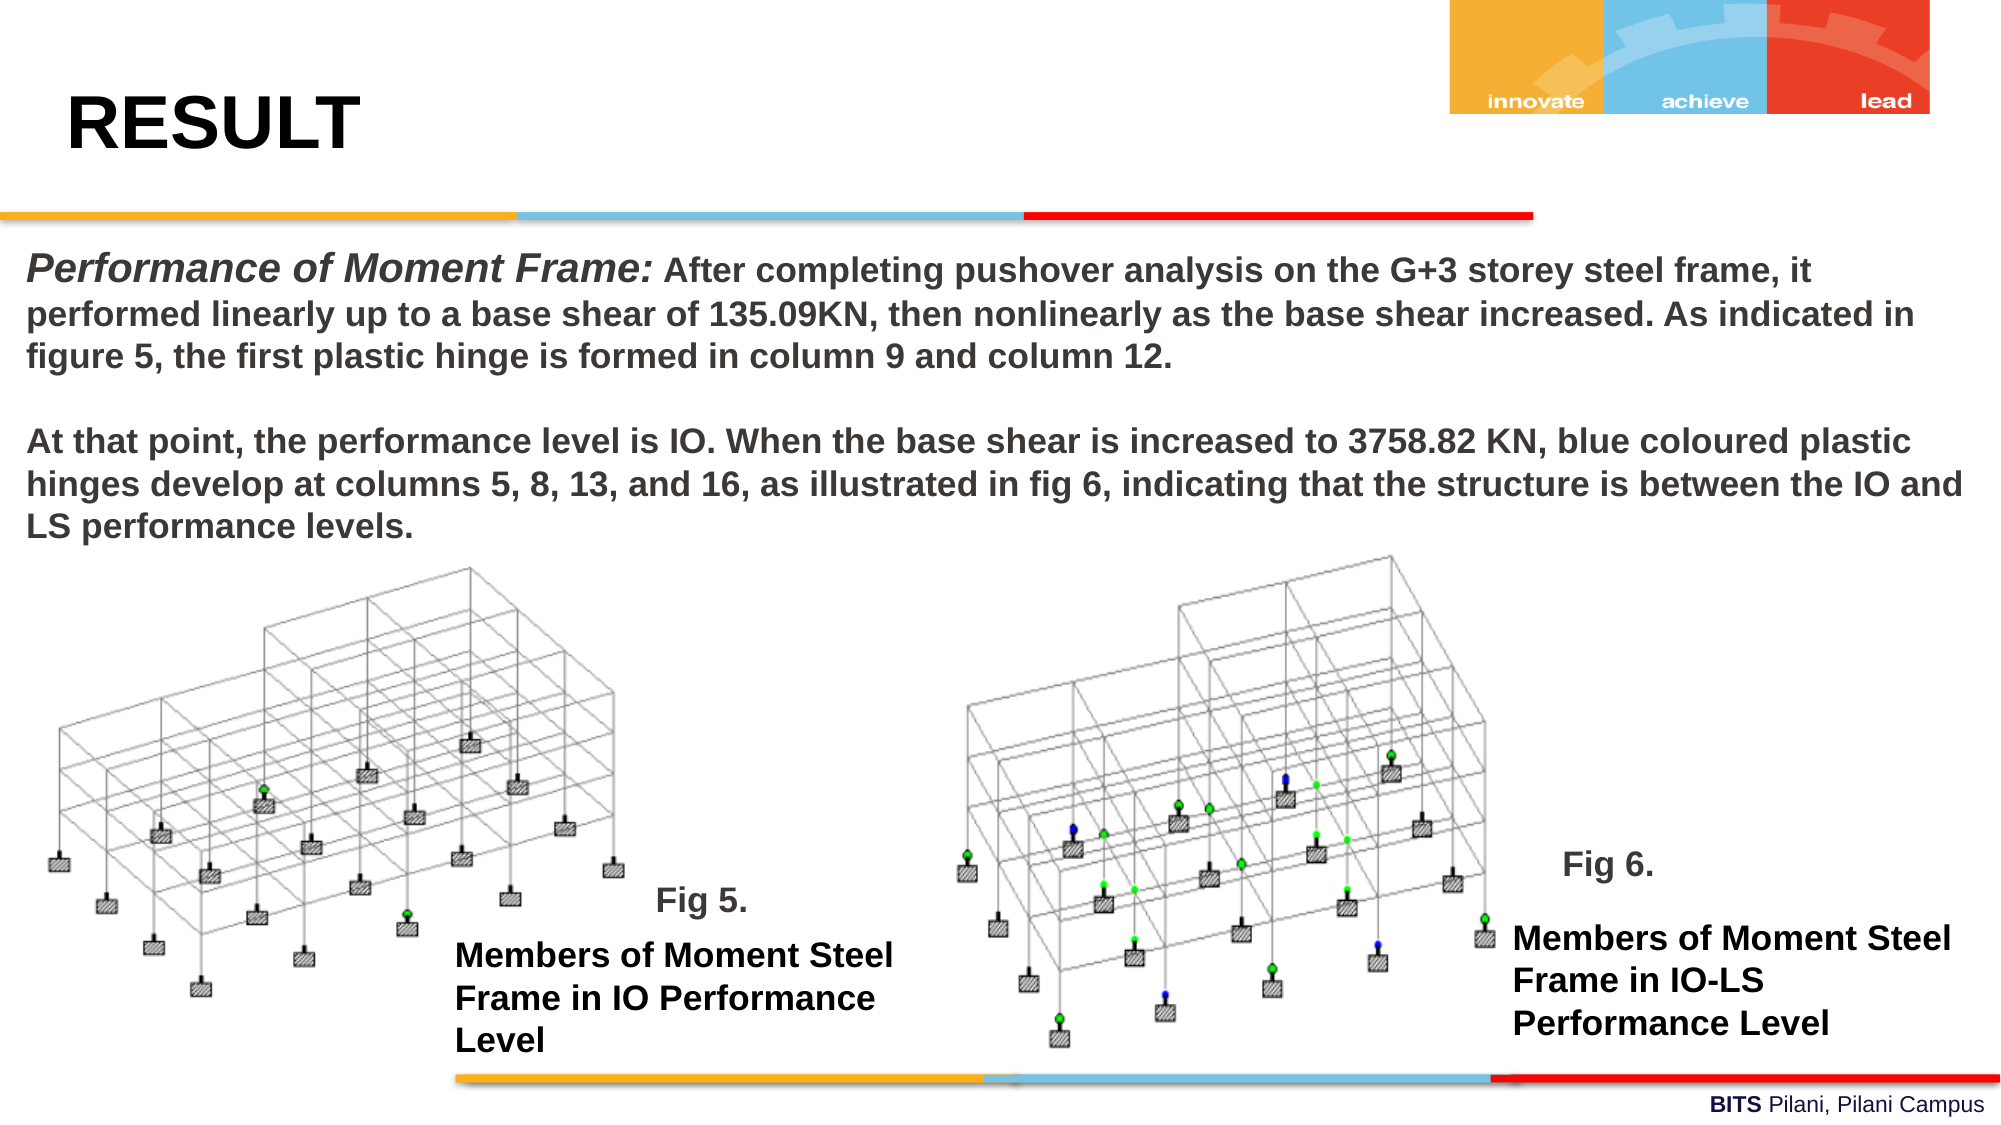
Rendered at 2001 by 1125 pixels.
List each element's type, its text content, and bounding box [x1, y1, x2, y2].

text_box Members of Moment Steel Frame in IO-LS Performance Level [1516, 899, 1990, 1057]
picture [1449, 0, 1930, 114]
list RESULT [66, 24, 1450, 213]
text_box Members of Moment Steel Frame in IO Performance Level [439, 917, 932, 1075]
picture [931, 547, 1511, 1059]
picture [44, 563, 654, 1010]
text_box Fig 6. [1547, 826, 1677, 899]
text_box Performance of Moment Frame: After completing pushover analysis on the G+3 storey steel frame, it performed linearly up to a base shear of 135.09KN, then nonlinearly as the base shear increased. As indicated in figure 5, the first plastic hinge is formed in column 9 and column 12. At that point, the performance level is IO. When the base shear is increased to 3758.82 KN, blue coloured plastic hinges develop at columns 5, 8, 13, and 16, as illustrated in fig 6, indicating that the structure is between the IO and LS performance levels. [11, 225, 2000, 561]
text_box Fig 5. [659, 861, 771, 935]
